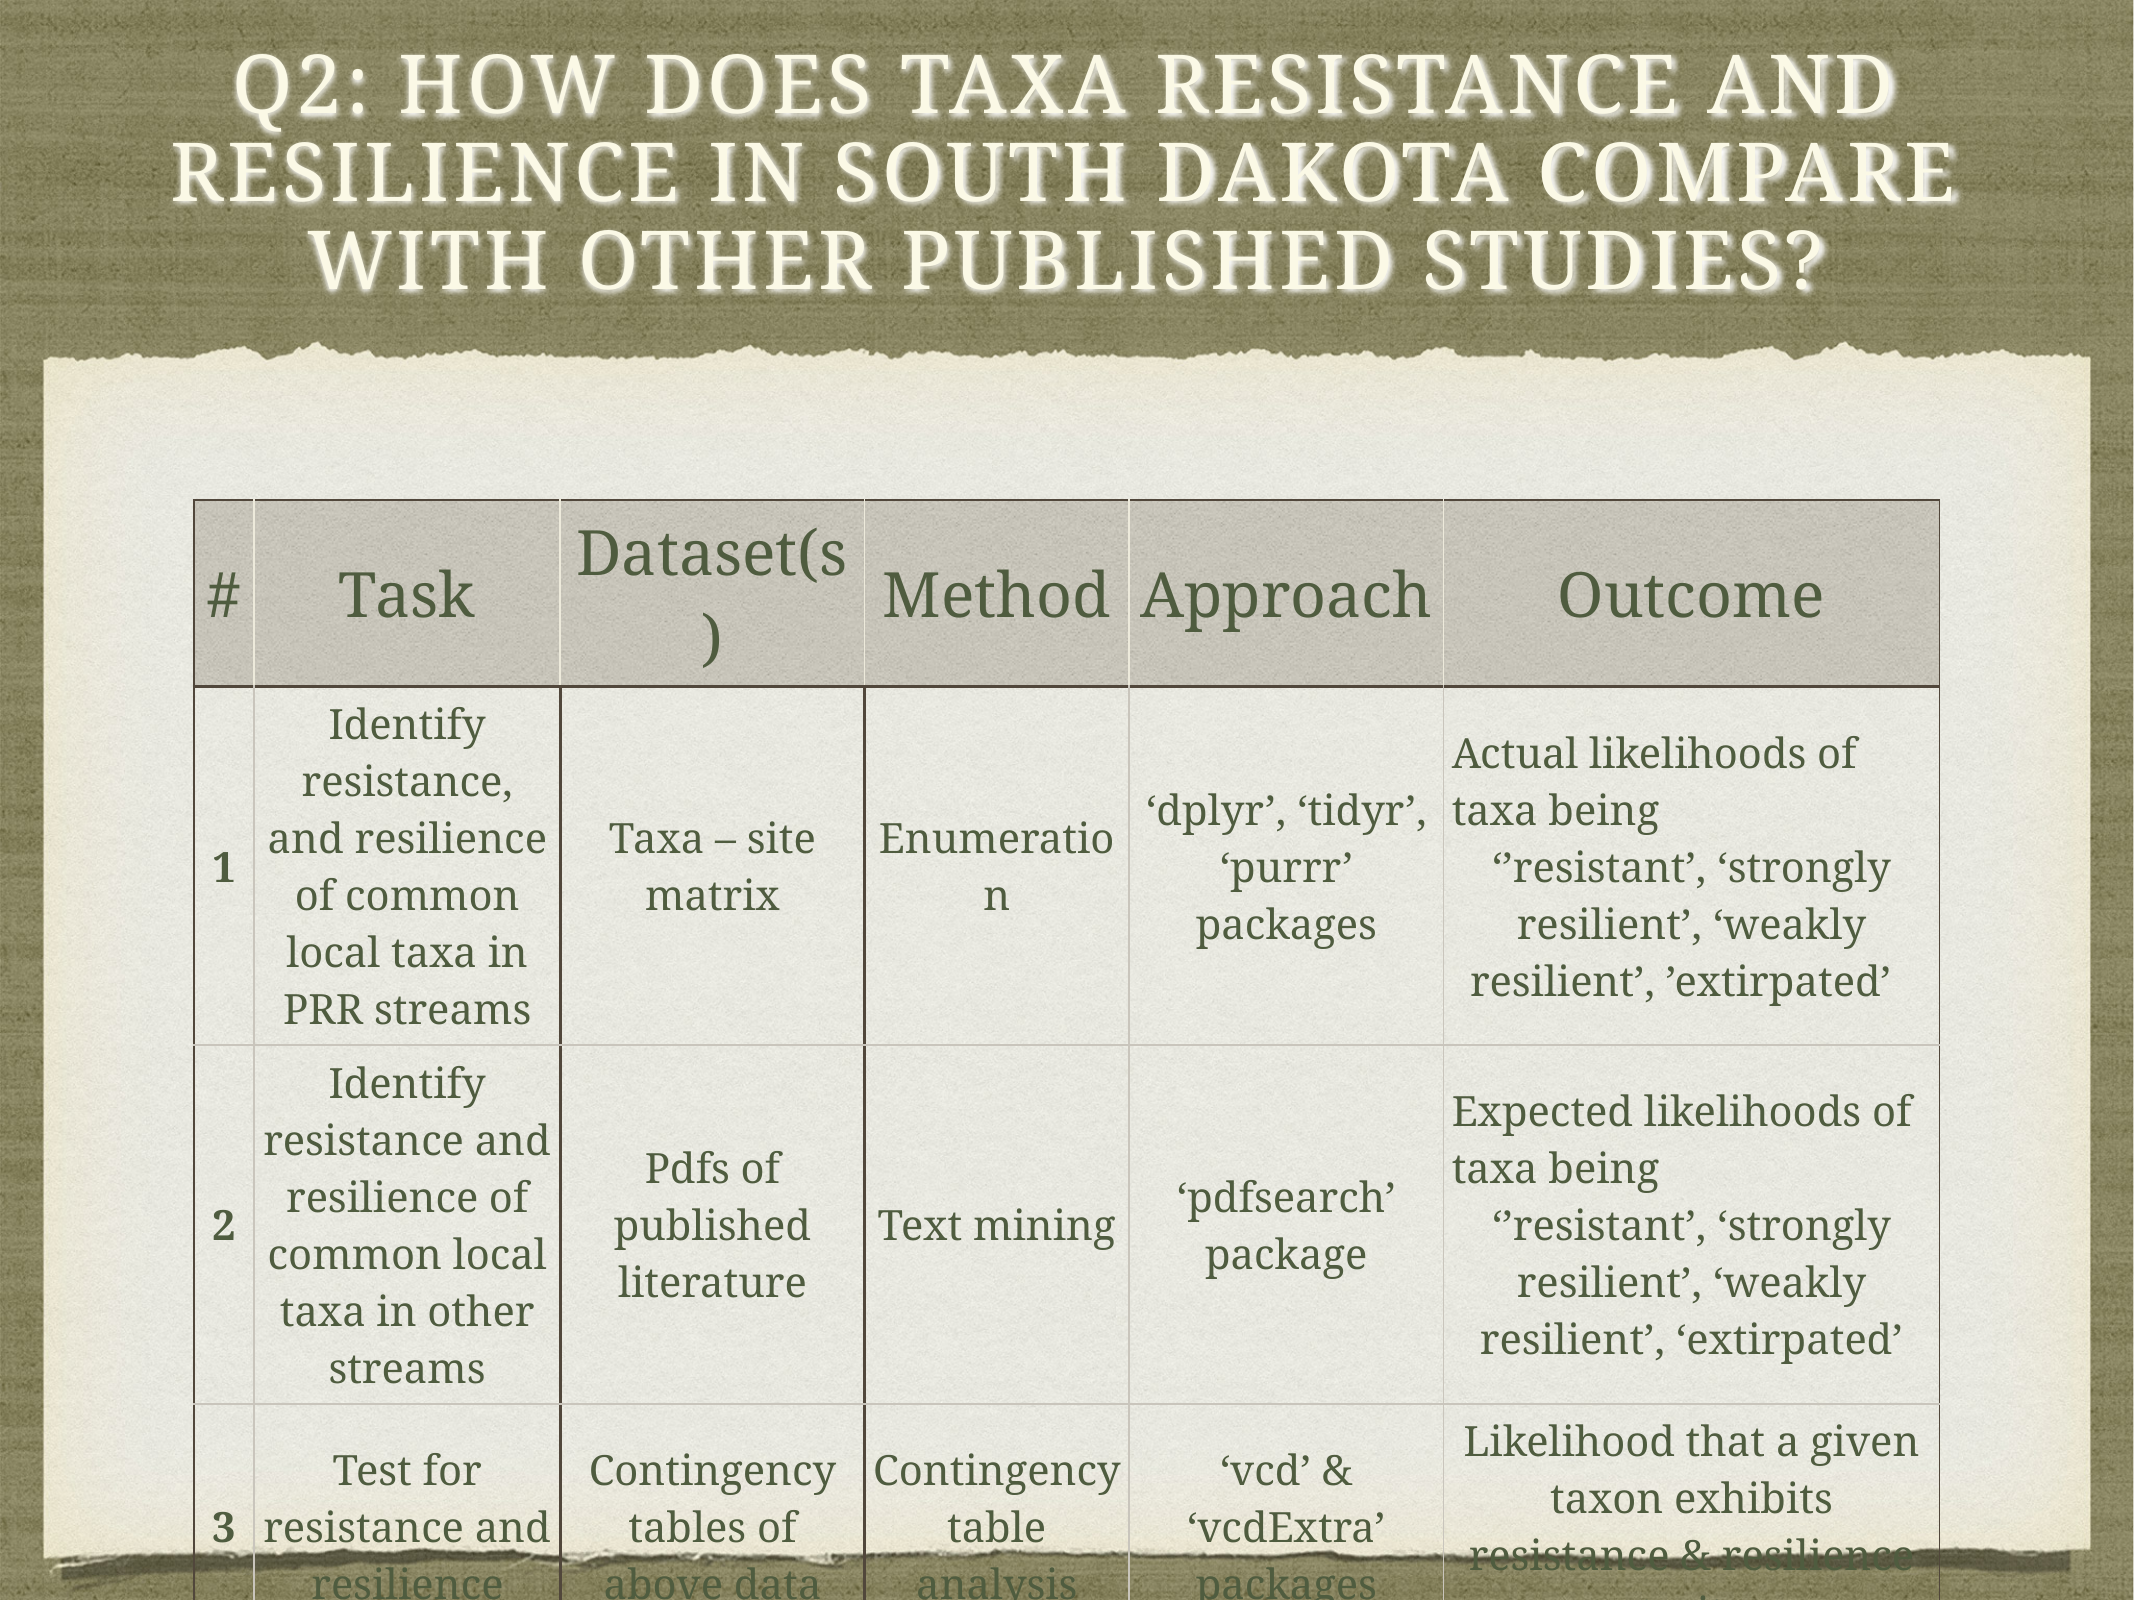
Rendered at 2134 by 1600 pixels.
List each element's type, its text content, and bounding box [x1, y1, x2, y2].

table_cell Taxa – site matrix [562, 688, 863, 1044]
table_header # [195, 501, 253, 685]
picture [0, 0, 2134, 1600]
table_cell Likelihood that a given taxon exhibits resistance & resilience traits [1444, 1405, 1939, 1600]
table_cell Contingency table analysis [866, 1405, 1128, 1600]
table_cell 3 [195, 1405, 253, 1600]
table_cell Expected likelihoods of taxa being ‘’resistant’, ‘strongly resilient’, ‘weakly resilient’, ‘extirpated’ [1444, 1046, 1939, 1403]
table_cell ‘vcd’ & ‘vcdExtra’ packages [1130, 1405, 1443, 1600]
table_cell Text mining [866, 1046, 1128, 1403]
title Q2: How does taxa resistance and resilience In South Dakota compare with other published studies? [134, 7, 1999, 343]
table_cell Pdfs of published literature [562, 1046, 863, 1403]
table_header Approach [1130, 501, 1443, 685]
table_cell Test for resistance and resilience [255, 1405, 559, 1600]
table_cell Identify resistance, and resilience of common local taxa in PRR streams [255, 688, 559, 1044]
table_cell 1 [195, 688, 253, 1044]
table_cell Actual likelihoods of taxa being ‘’resistant’, ‘strongly resilient’, ‘weakly resilient’, ’extirpated’ [1444, 688, 1939, 1044]
table_header Outcome [1444, 501, 1939, 685]
table_cell Identify resistance and resilience of common local taxa in other streams [255, 1046, 559, 1403]
table_cell ‘pdfsearch’ package [1130, 1046, 1443, 1403]
table_cell Enumeration [866, 688, 1128, 1044]
table_cell Contingency tables of above data [562, 1405, 863, 1600]
table_cell ‘dplyr’, ‘tidyr’, ‘purrr’ packages [1130, 688, 1443, 1044]
table_header Dataset(s) [561, 501, 864, 685]
table_header Method [865, 501, 1128, 685]
table_header Task [255, 501, 559, 685]
table_cell 2 [195, 1046, 253, 1403]
